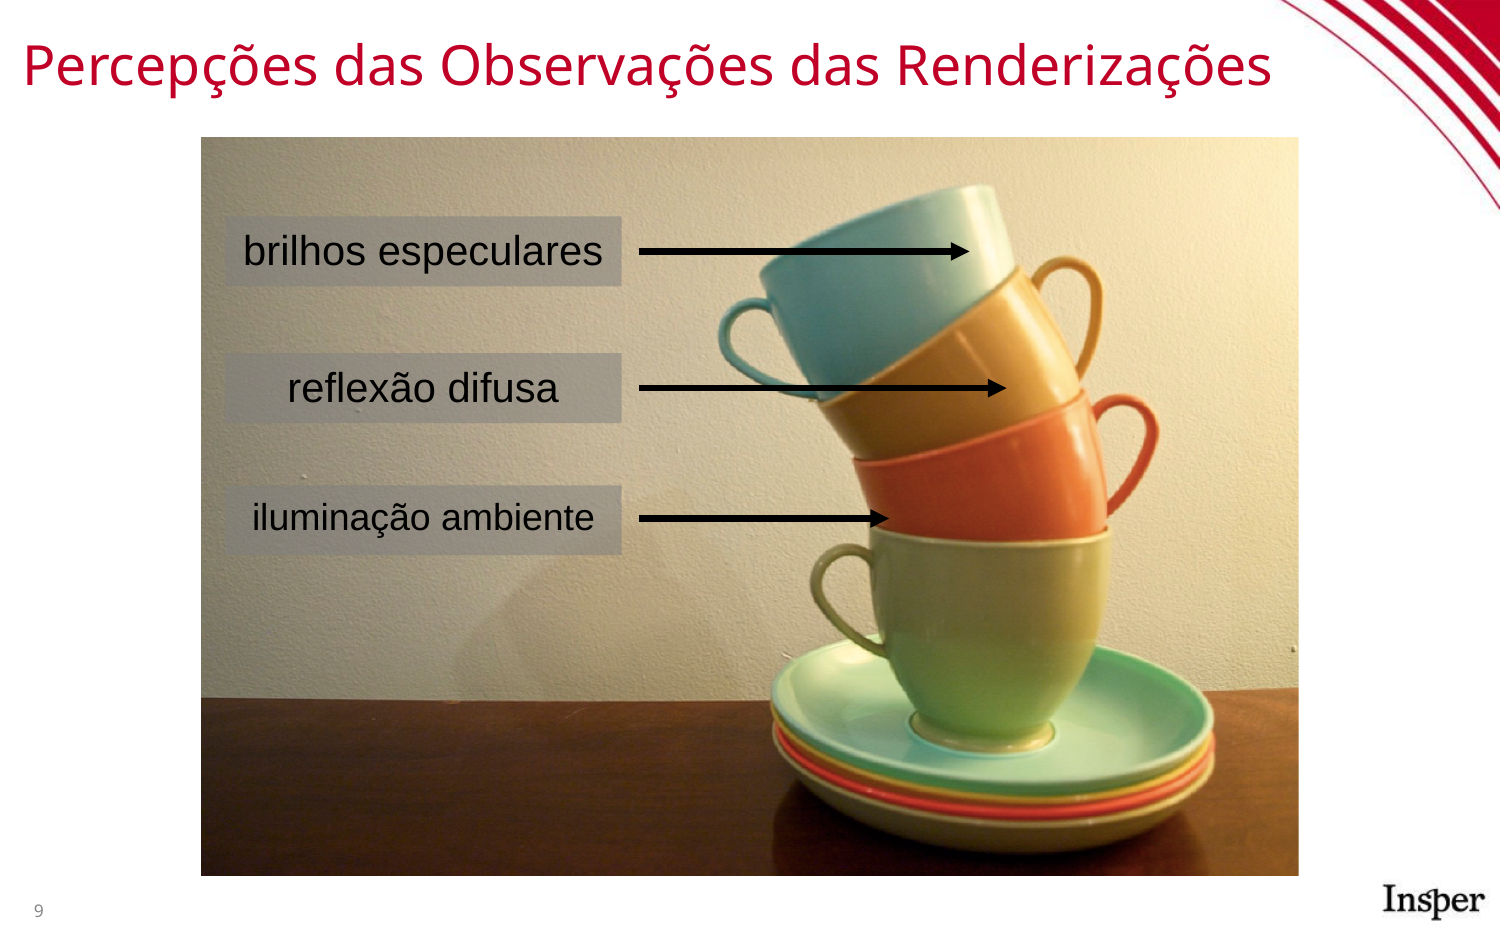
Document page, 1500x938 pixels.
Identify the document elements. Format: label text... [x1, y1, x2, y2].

picture [200, 0, 1500, 938]
slide_number 9 [0, 887, 78, 938]
title Percepções das Observações das Renderizações [7, 22, 1391, 108]
